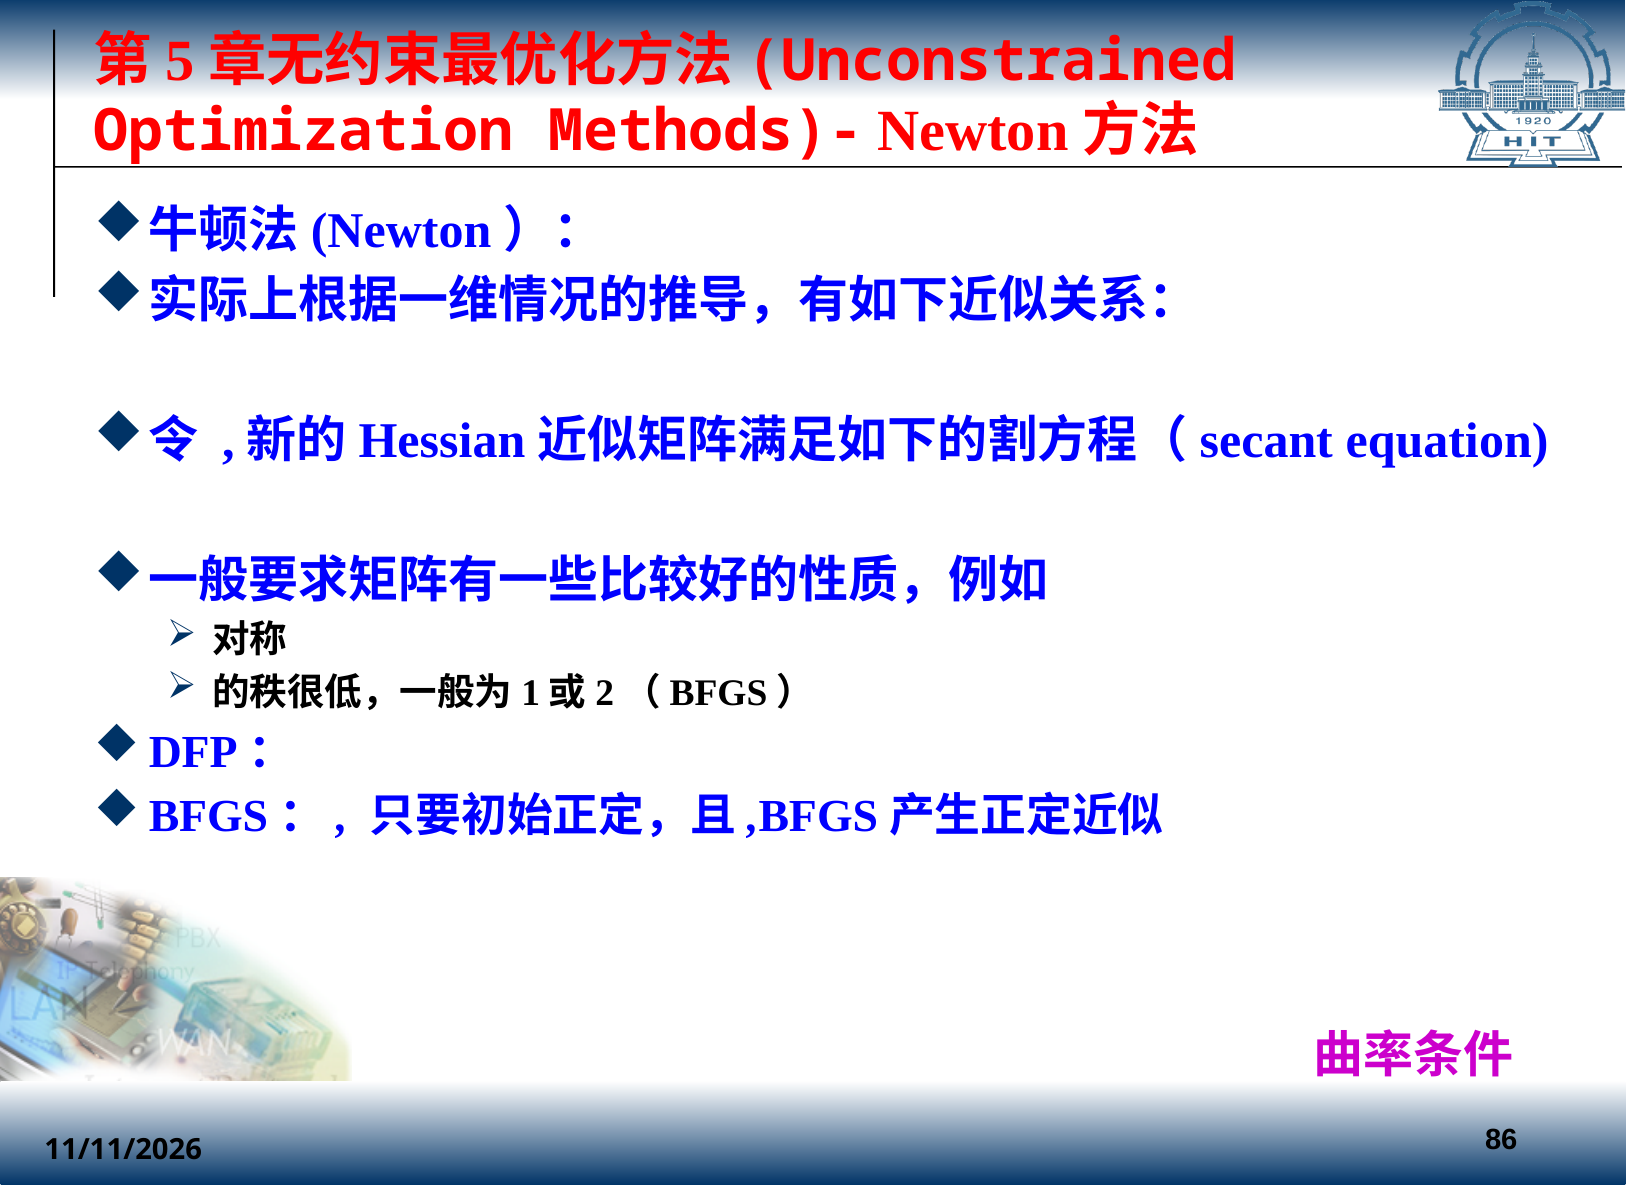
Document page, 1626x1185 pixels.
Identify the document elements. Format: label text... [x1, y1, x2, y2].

picture [1438, 1, 1626, 167]
title 第5章无约束最优化方法(Unconstrained Optimization Methods)- Newton方法 [78, 29, 1498, 155]
text_box 曲率条件 [1265, 1014, 1562, 1090]
picture [0, 877, 352, 1120]
